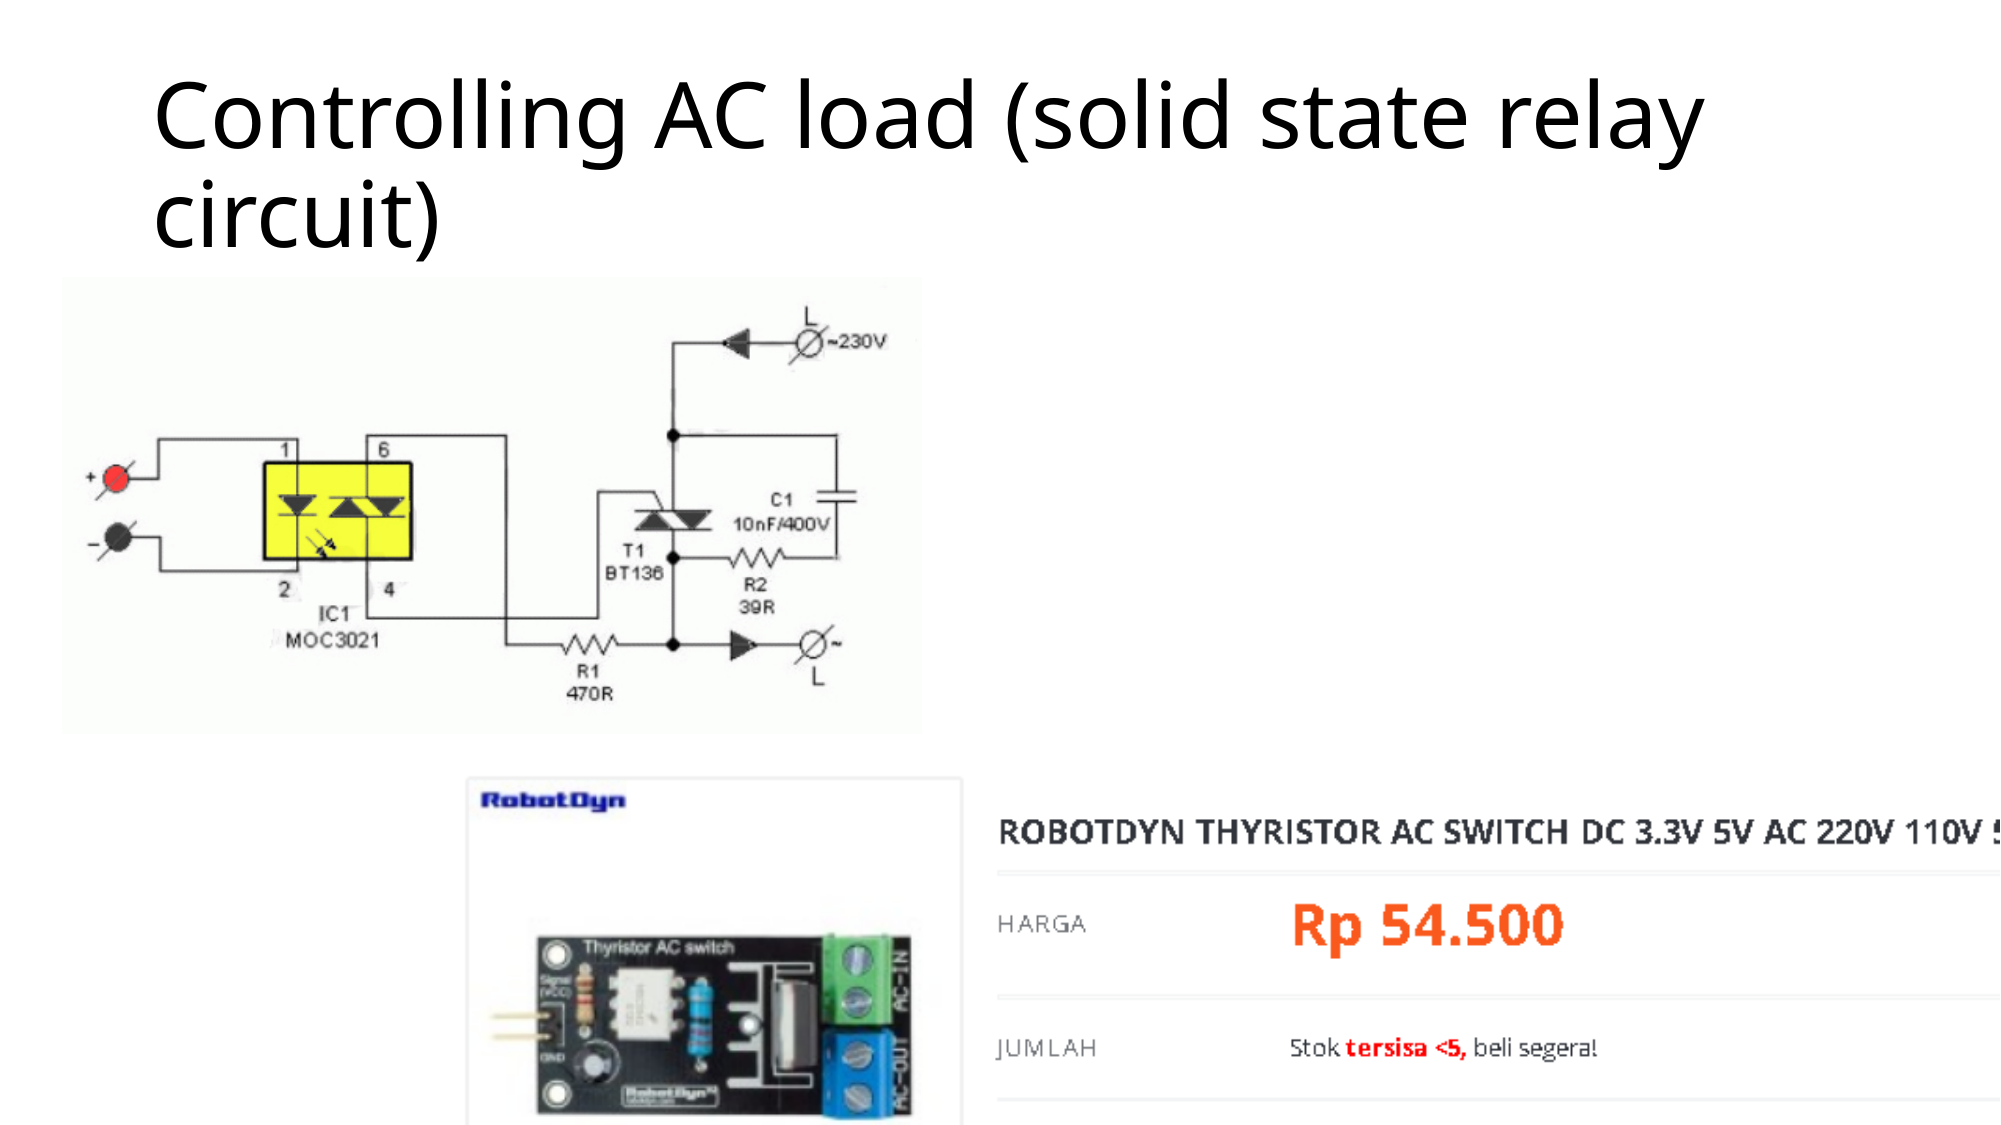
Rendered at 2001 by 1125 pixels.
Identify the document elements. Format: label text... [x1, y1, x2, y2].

picture [62, 277, 922, 734]
picture [432, 756, 2000, 1125]
title Controlling AC load (solid state relay circuit) [137, 59, 1863, 278]
